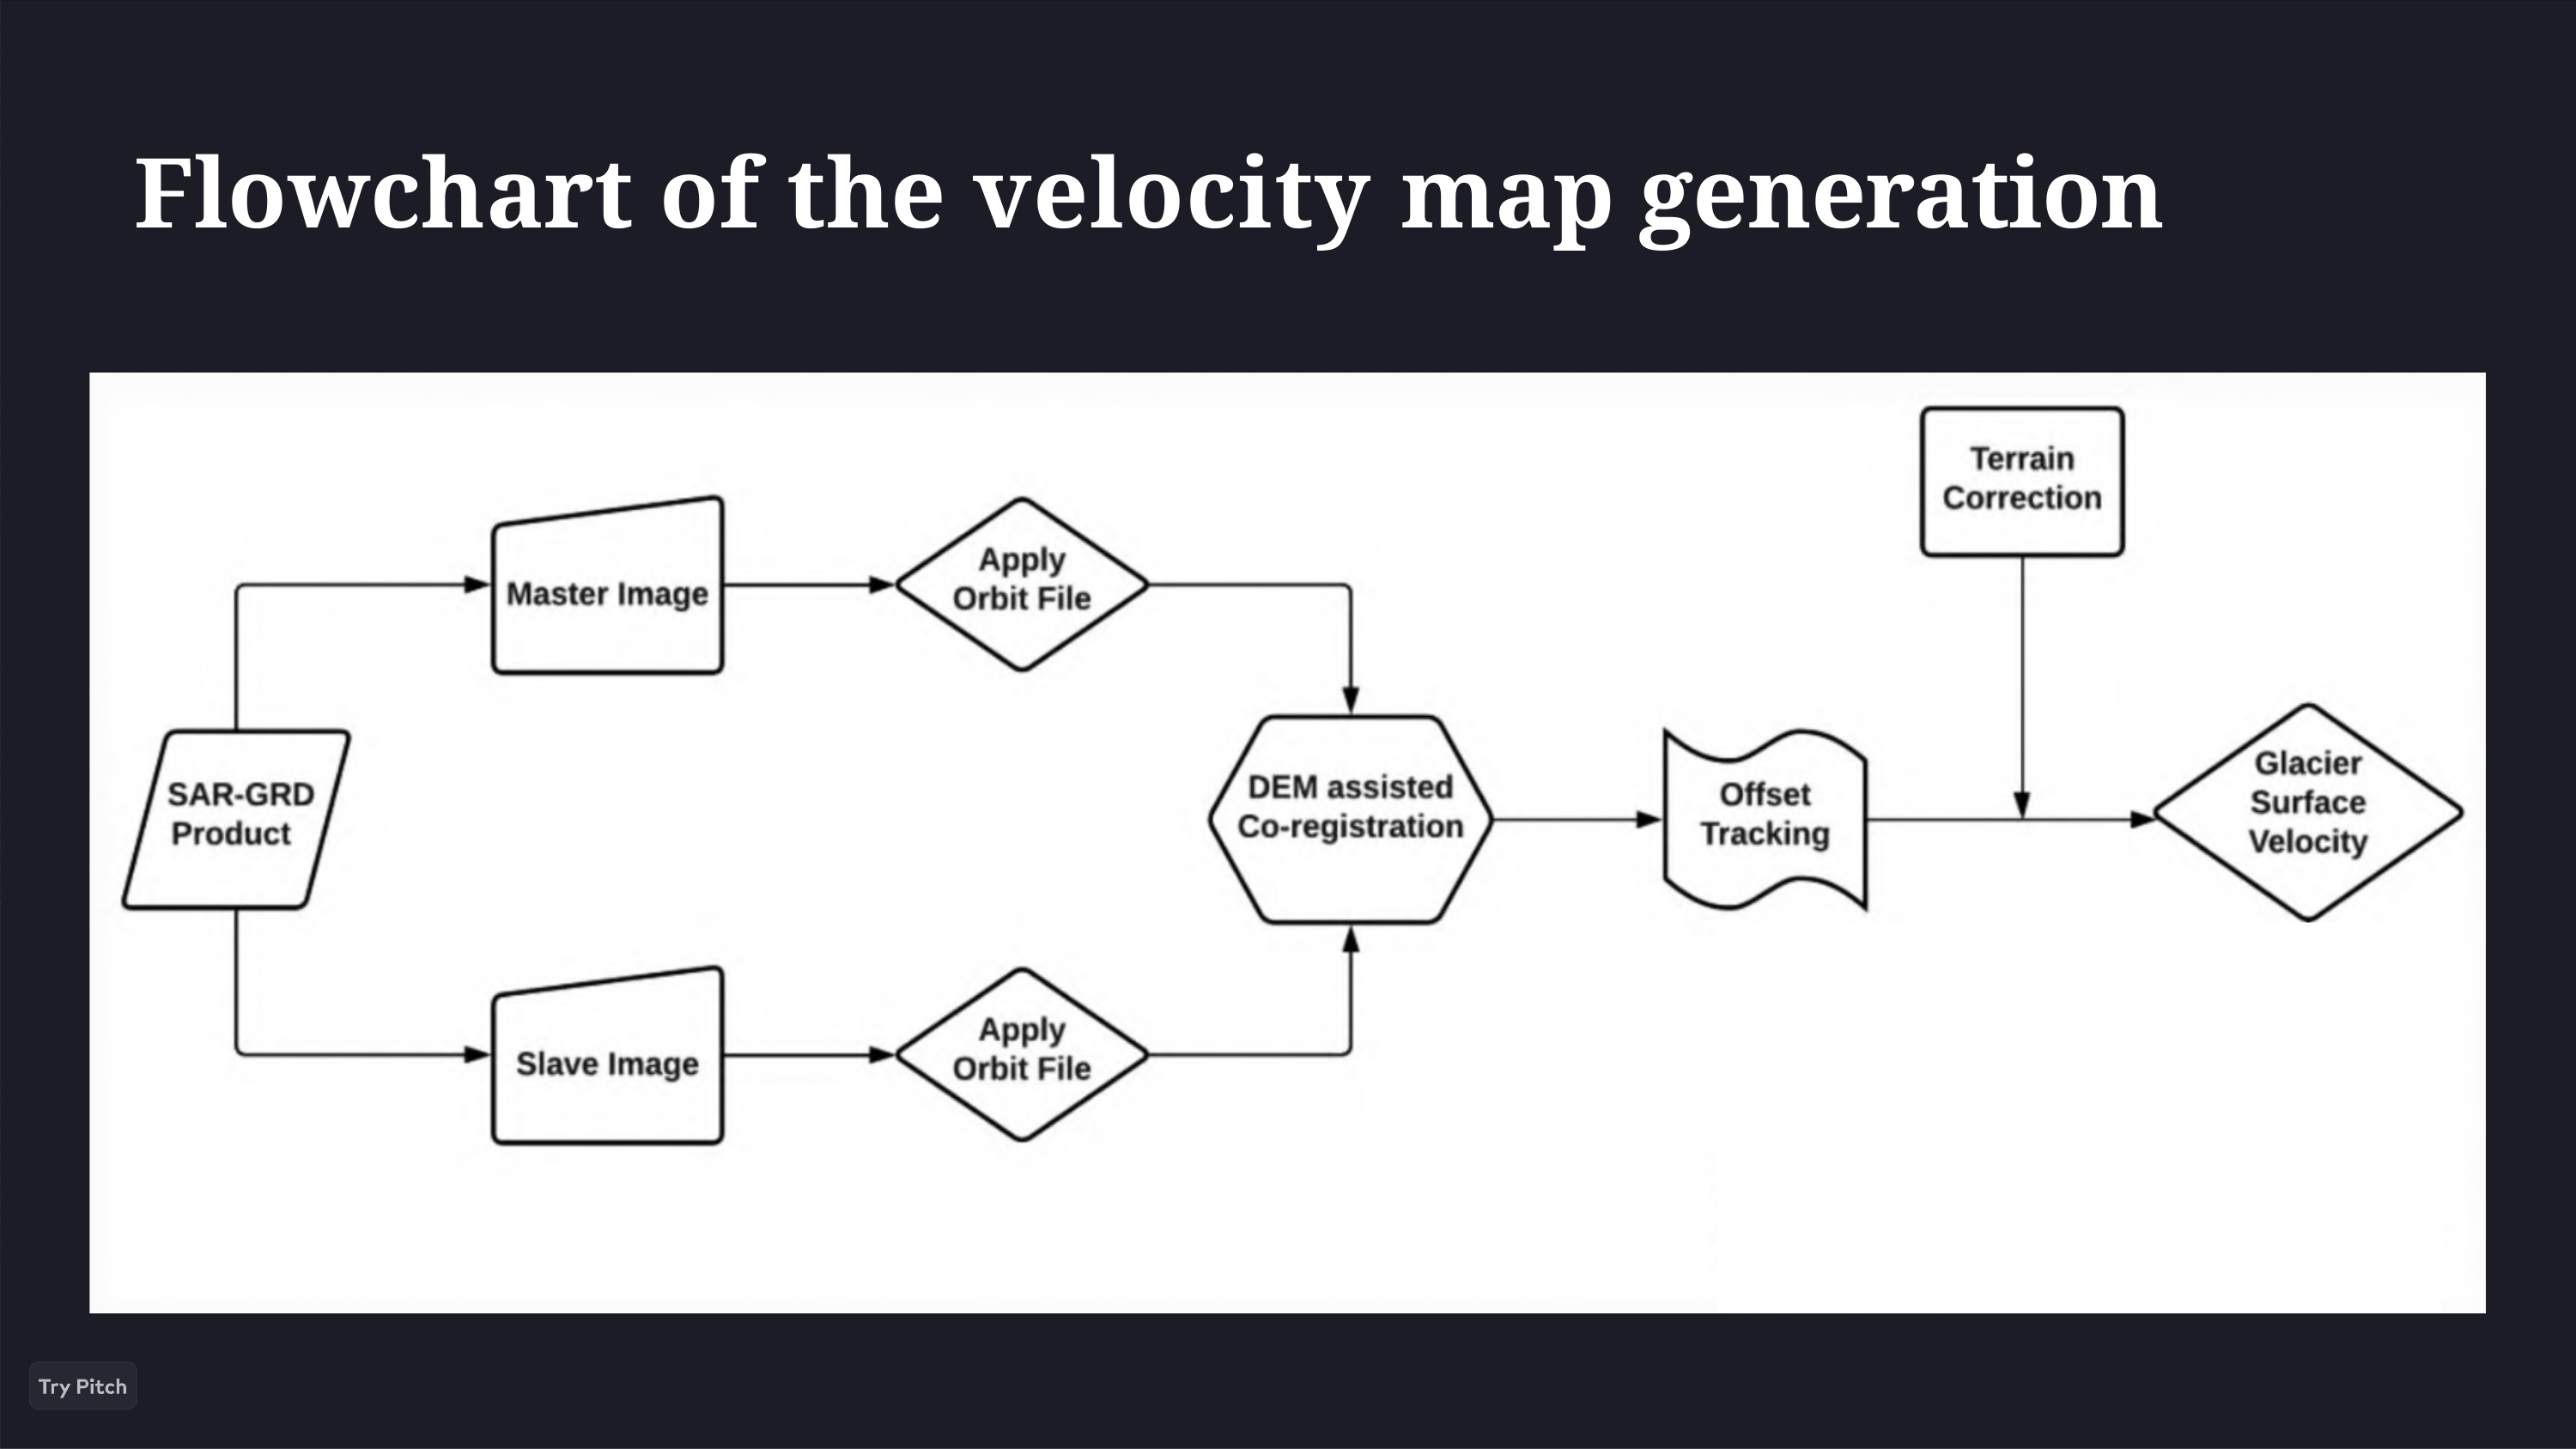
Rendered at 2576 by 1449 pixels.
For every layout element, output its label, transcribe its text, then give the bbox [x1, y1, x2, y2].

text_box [28, 922, 2442, 1410]
title Flowchart of the velocity map generation [132, 130, 2171, 373]
text_box [89, 373, 2486, 1313]
picture [0, 0, 2576, 1449]
